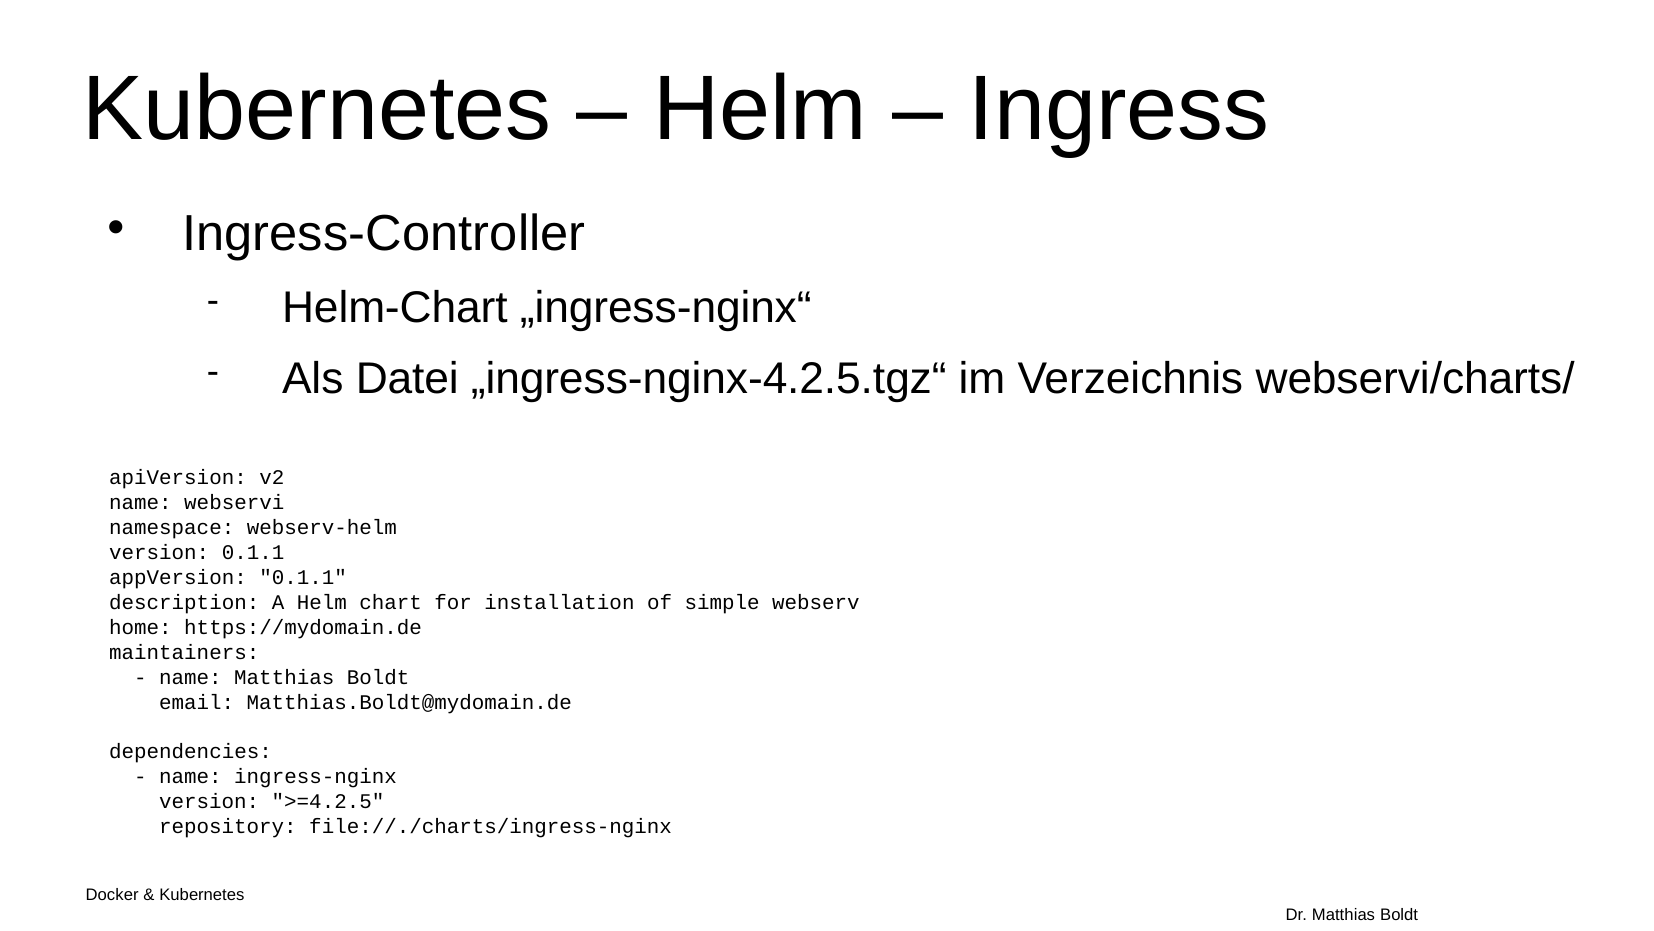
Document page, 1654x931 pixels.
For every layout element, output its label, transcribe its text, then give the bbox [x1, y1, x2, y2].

text_box Docker & Kubernetes Dr. Matthias Boldt [70, 875, 1562, 910]
text_box Ingress-Controller Helm-Chart „ingress-nginx“ Als Datei „ingress-nginx-4.2.5.tgz“ im Verzeichnis webservi/charts/ [82, 199, 1595, 414]
text_box Kubernetes – Helm – Ingress [82, 25, 1571, 181]
text_box apiVersion: v2 name: webservi namespace: webserv-helm version: 0.1.1 appVersion: "0.1.1" description: A Helm chart for installation of simple webserv home: https://mydomain.de maintainers: - name: Matthias Boldt email: Matthias.Boldt@mydomain.de dependencies: - name: ingress-nginx version: ">=4.2.5" repository: file://./charts/ingress-nginx [94, 456, 1288, 893]
